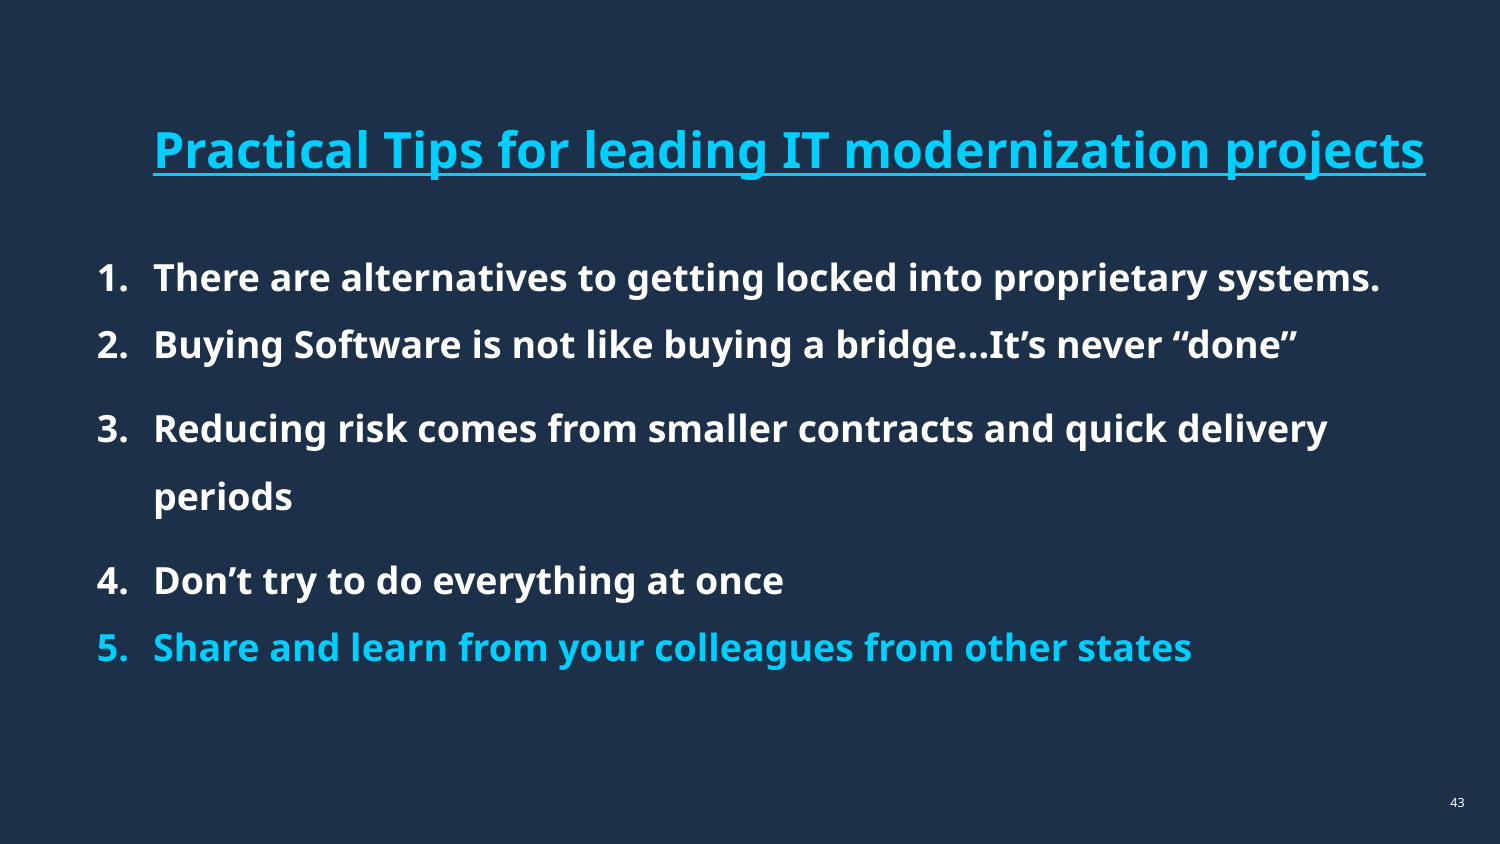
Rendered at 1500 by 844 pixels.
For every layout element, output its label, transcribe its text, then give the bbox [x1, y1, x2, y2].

subtitle Practical Tips for leading IT modernization projects There are alternatives to getting locked into proprietary systems. Buying Software is not like buying a bridge...It’s never “done” Reducing risk comes from smaller contracts and quick delivery periods Don’t try to do everything at once Share and learn from your colleagues from other states [63, 52, 1460, 774]
slide_number ‹#› [1389, 781, 1480, 825]
